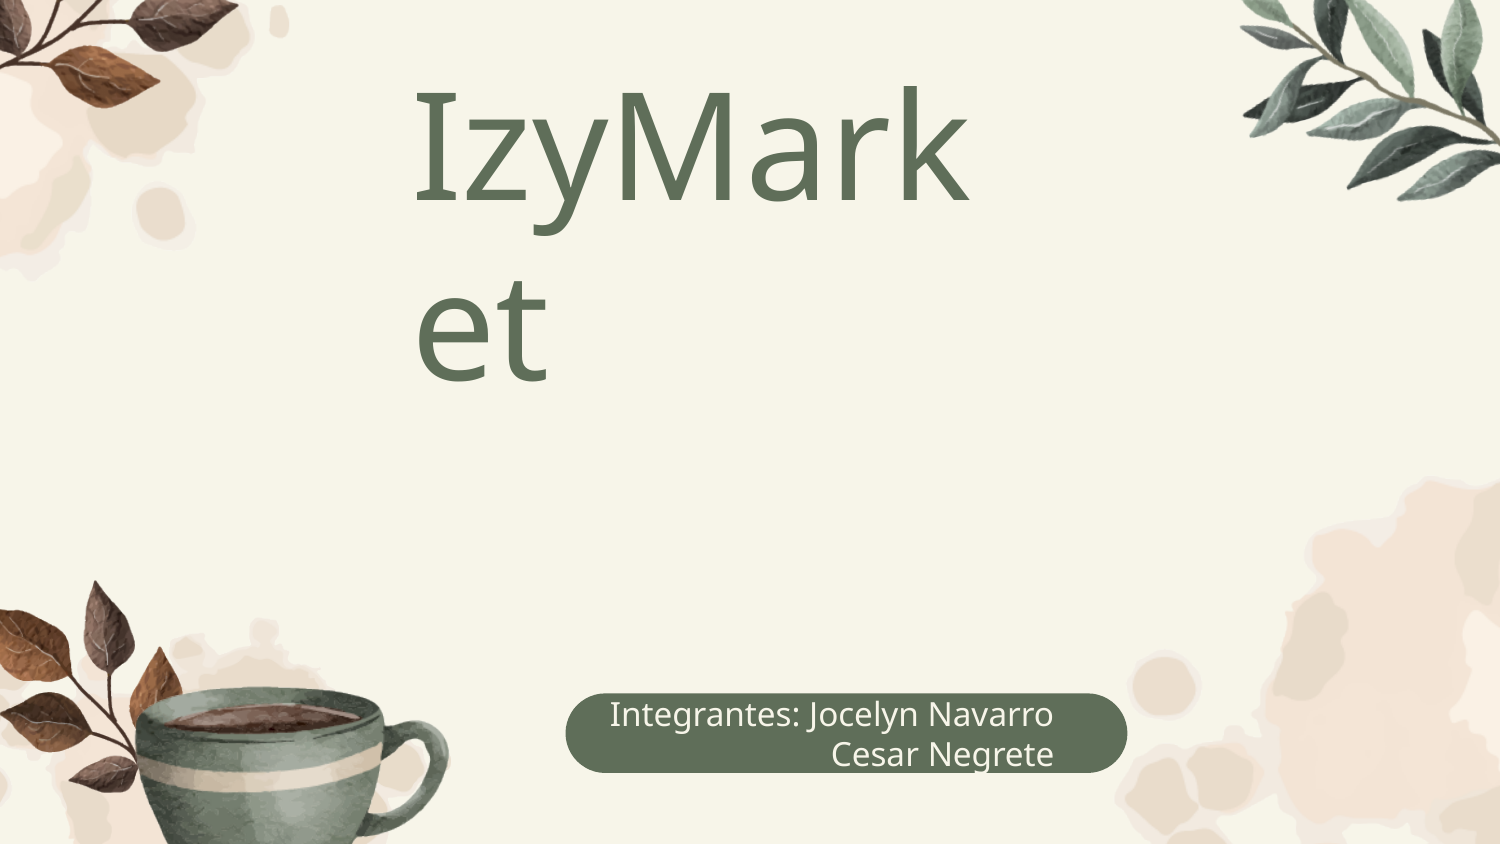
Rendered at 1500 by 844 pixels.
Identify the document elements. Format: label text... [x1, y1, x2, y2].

title IzyMarket [396, 110, 1030, 426]
picture [1094, 399, 1500, 844]
picture [1178, 0, 1500, 338]
picture [0, 553, 462, 844]
text_box [1070, 694, 1127, 773]
subtitle Integrantes: Jocelyn Navarro Cesar Negrete [466, 694, 1070, 773]
picture [0, 0, 304, 351]
